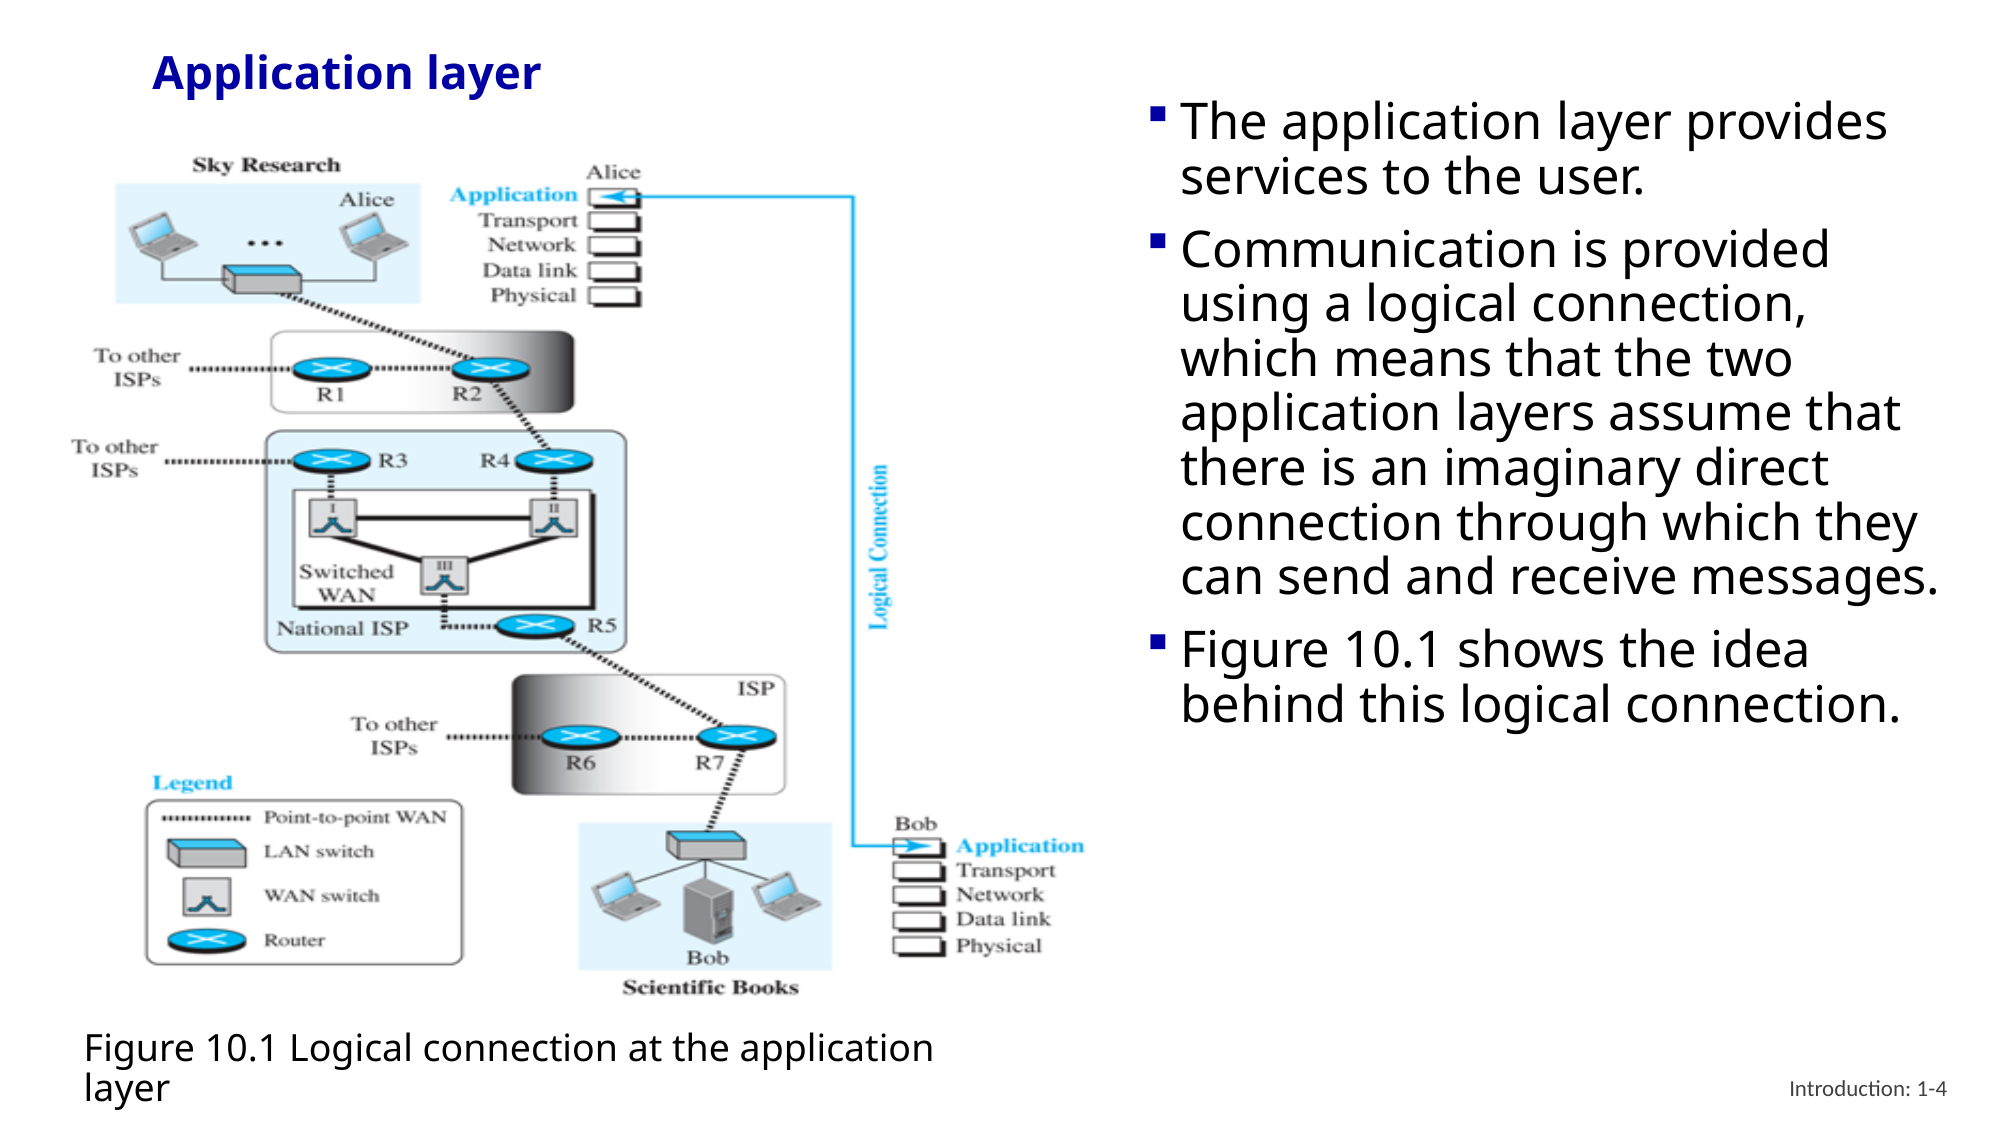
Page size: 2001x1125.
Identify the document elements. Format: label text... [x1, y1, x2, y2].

list The application layer provides services to the user. Communication is provided using a logical connection, which means that the two application layers assume that there is an imaginary direct connection through which they can send and receive messages. Figure 10.1 shows the idea behind this logical connection. [1111, 88, 1963, 783]
picture [59, 130, 1141, 1014]
title Application layer [137, 41, 1863, 108]
slide_number Introduction: 1-4 [1512, 1056, 1963, 1117]
text_box Figure 10.1 Logical connection at the application layer [68, 1014, 998, 1125]
